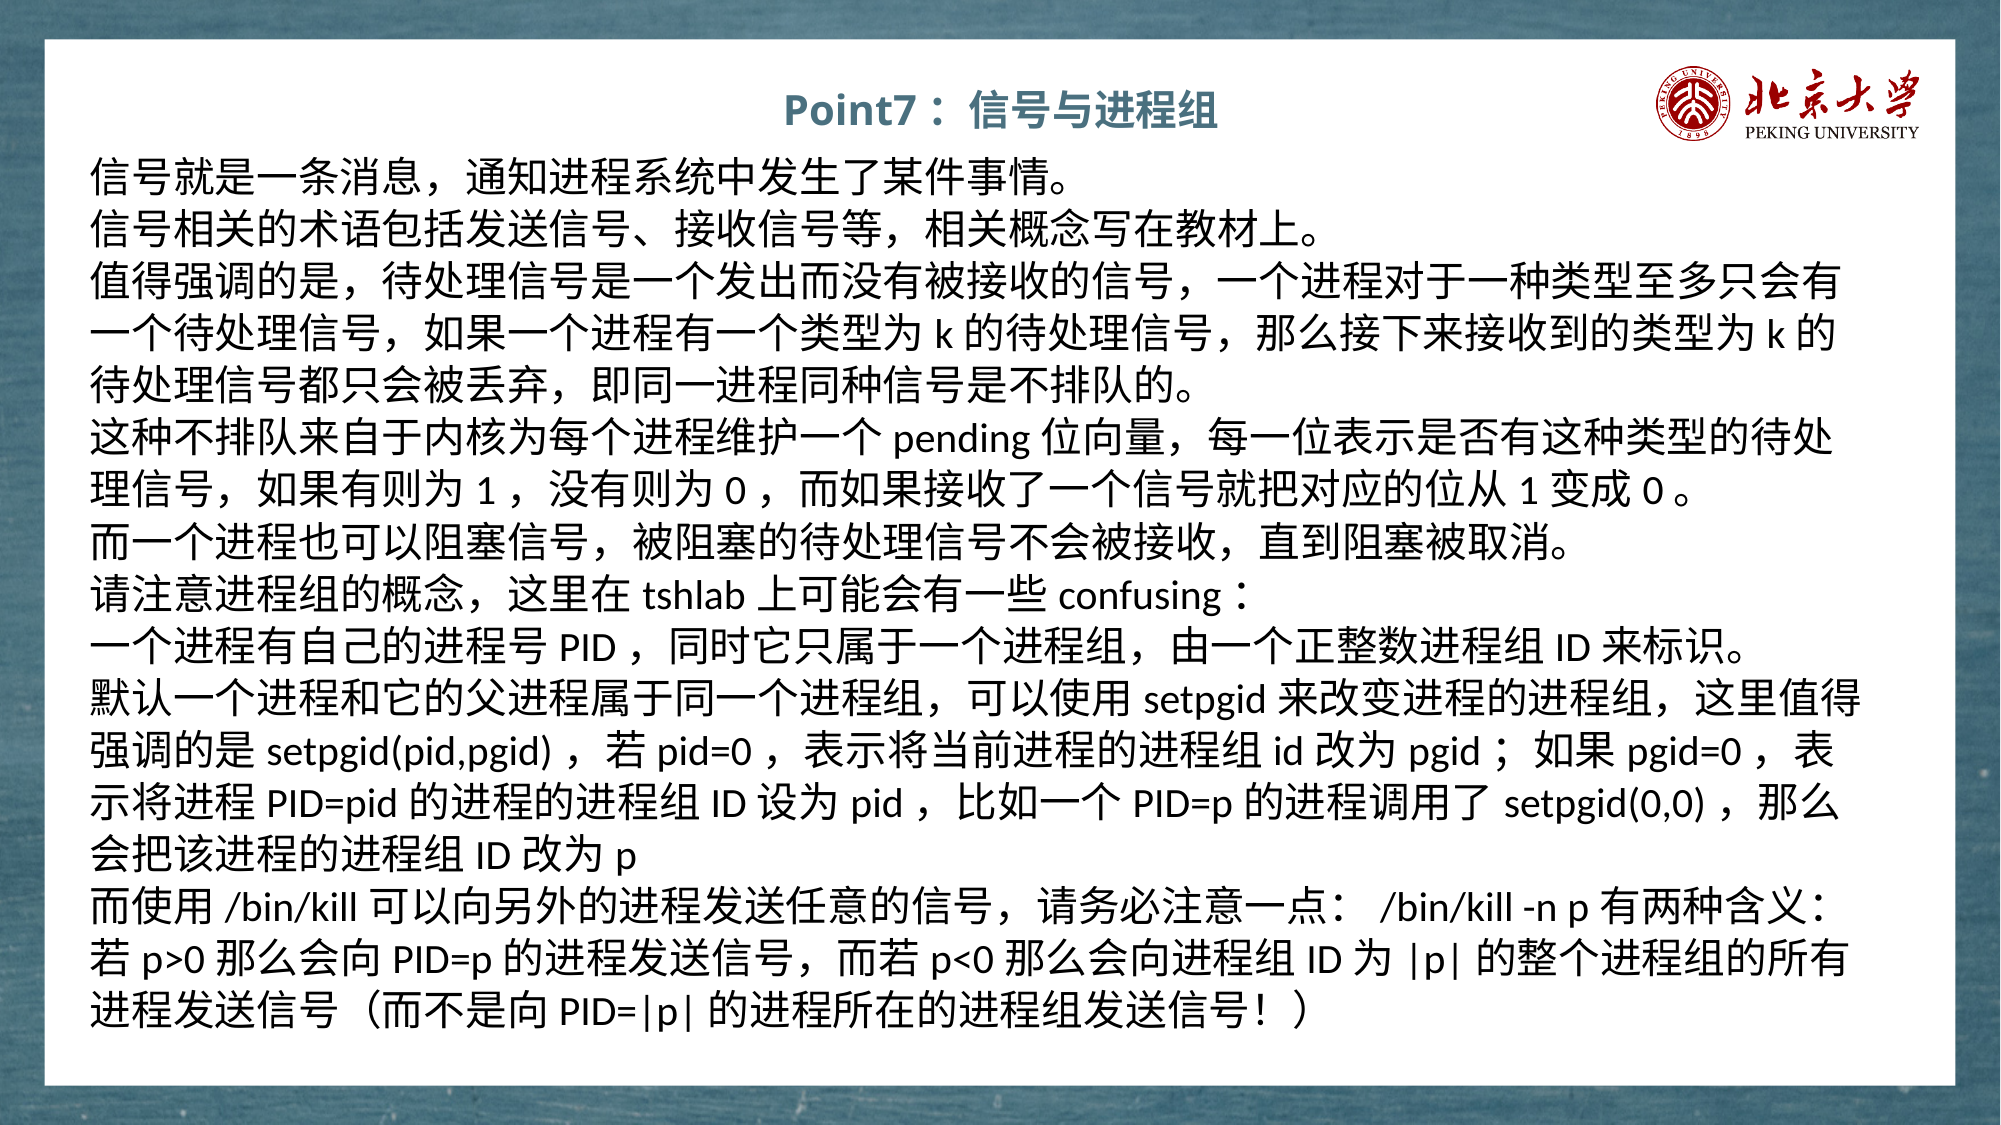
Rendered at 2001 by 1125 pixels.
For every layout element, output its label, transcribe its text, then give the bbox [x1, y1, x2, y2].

text_box [44, 38, 1956, 1087]
text_box 信号就是一条消息，通知进程系统中发生了某件事情。 信号相关的术语包括发送信号、接收信号等，相关概念写在教材上。 值得强调的是，待处理信号是一个发出而没有被接收的信号，一个进程对于一种类型至多只会有一个待处理信号，如果一个进程有一个类型为k的待处理信号，那么接下来接收到的类型为k的待处理信号都只会被丢弃，即同一进程同种信号是不排队的。 这种不排队来自于内核为每个进程维护一个pending位向量，每一位表示是否有这种类型的待处理信号，如果有则为1，没有则为0，而如果接收了一个信号就把对应的位从1变成0。 而一个进程也可以阻塞信号，被阻塞的待处理信号不会被接收，直到阻塞被取消。 请注意进程组的概念，这里在tshlab上可能会有一些confusing： 一个进程有自己的进程号PID，同时它只属于一个进程组，由一个正整数进程组ID来标识。 默认一个进程和它的父进程属于同一个进程组，可以使用setpgid来改变进程的进程组，这里值得强调的是setpgid(pid,pgid)，若pid=0，表示将当前进程的进程组id改为pgid；如果pgid=0，表示将进程PID=pid的进程的进程组ID设为pid，比如一个PID=p的进程调用了setpgid(0,0)，那么会把该进程的进程组ID改为p 而使用/bin/kill可以向另外的进程发送任意的信号，请务必注意一点：/bin/kill -n p有两种含义：若p>0那么会向PID=p的进程发送信号，而若p<0那么会向进程组ID为|p|的整个进程组的所有进程发送信号（而不是向PID=|p|的进程所在的进程组发送信号！） [74, 141, 1887, 1042]
text_box Point7：信号与进程组 [767, 76, 1235, 141]
picture [0, 0, 2001, 1125]
